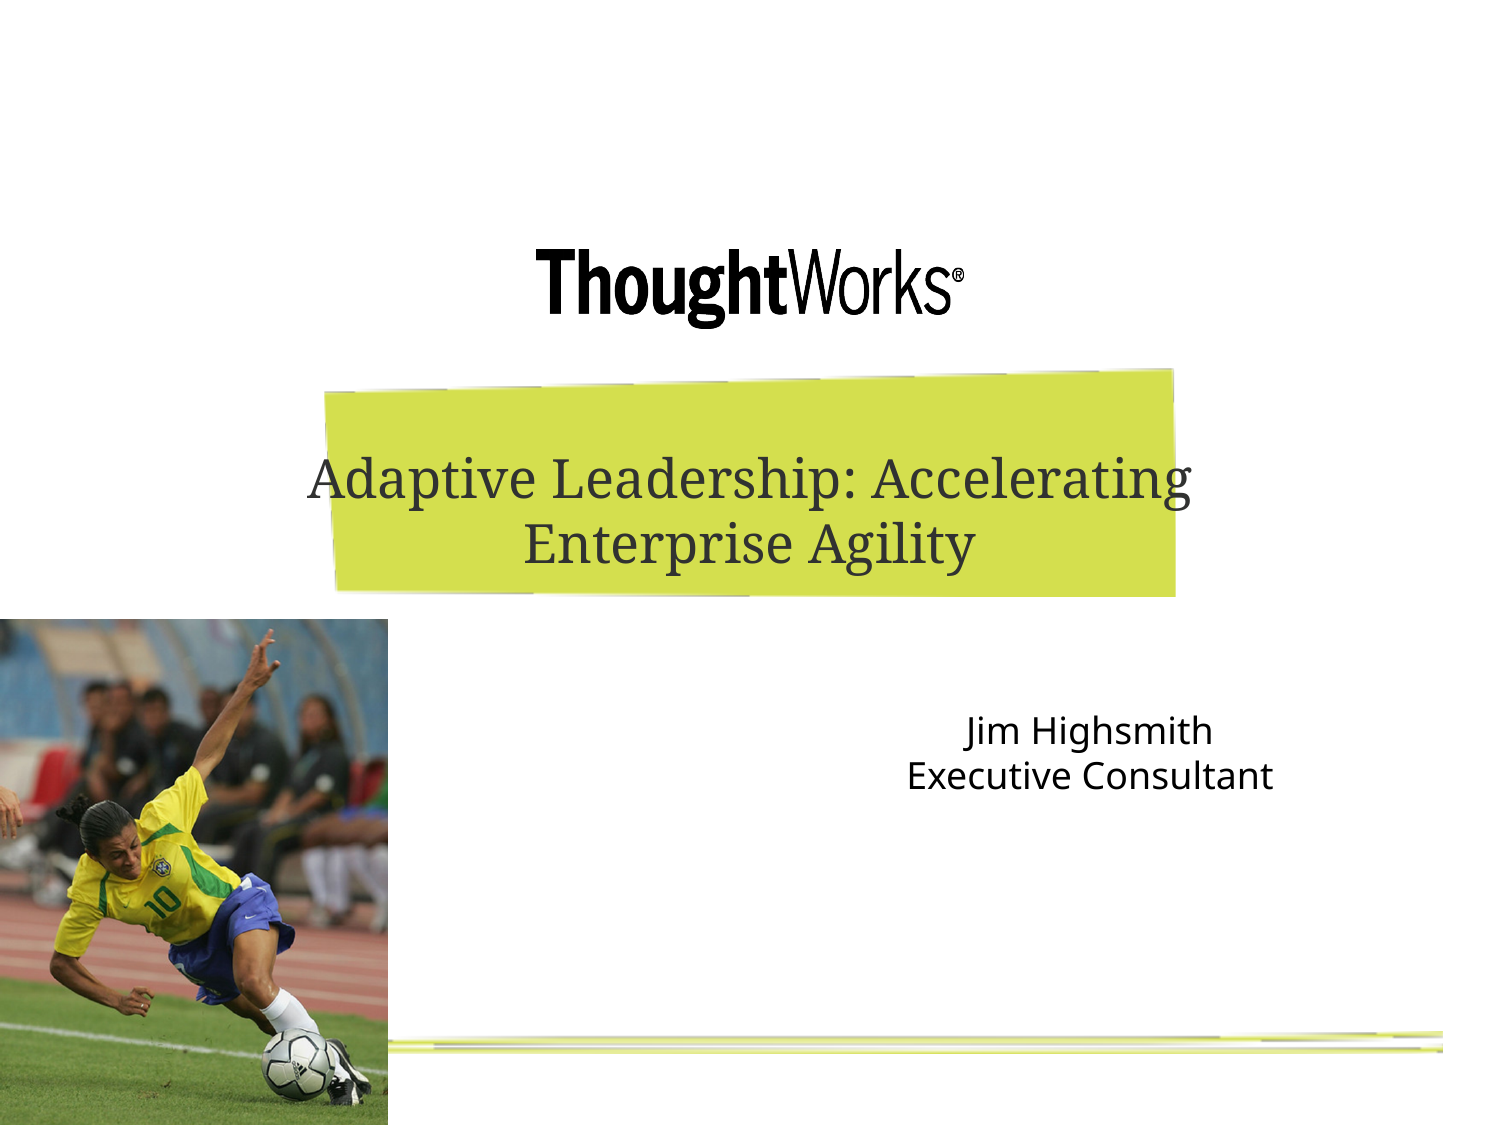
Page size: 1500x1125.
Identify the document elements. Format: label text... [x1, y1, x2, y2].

title Adaptive Leadership: Accelerating Enterprise Agility [243, 451, 1257, 568]
picture [536, 249, 964, 329]
text_box Jim Highsmith Executive Consultant [715, 699, 1466, 805]
picture [0, 619, 388, 1125]
